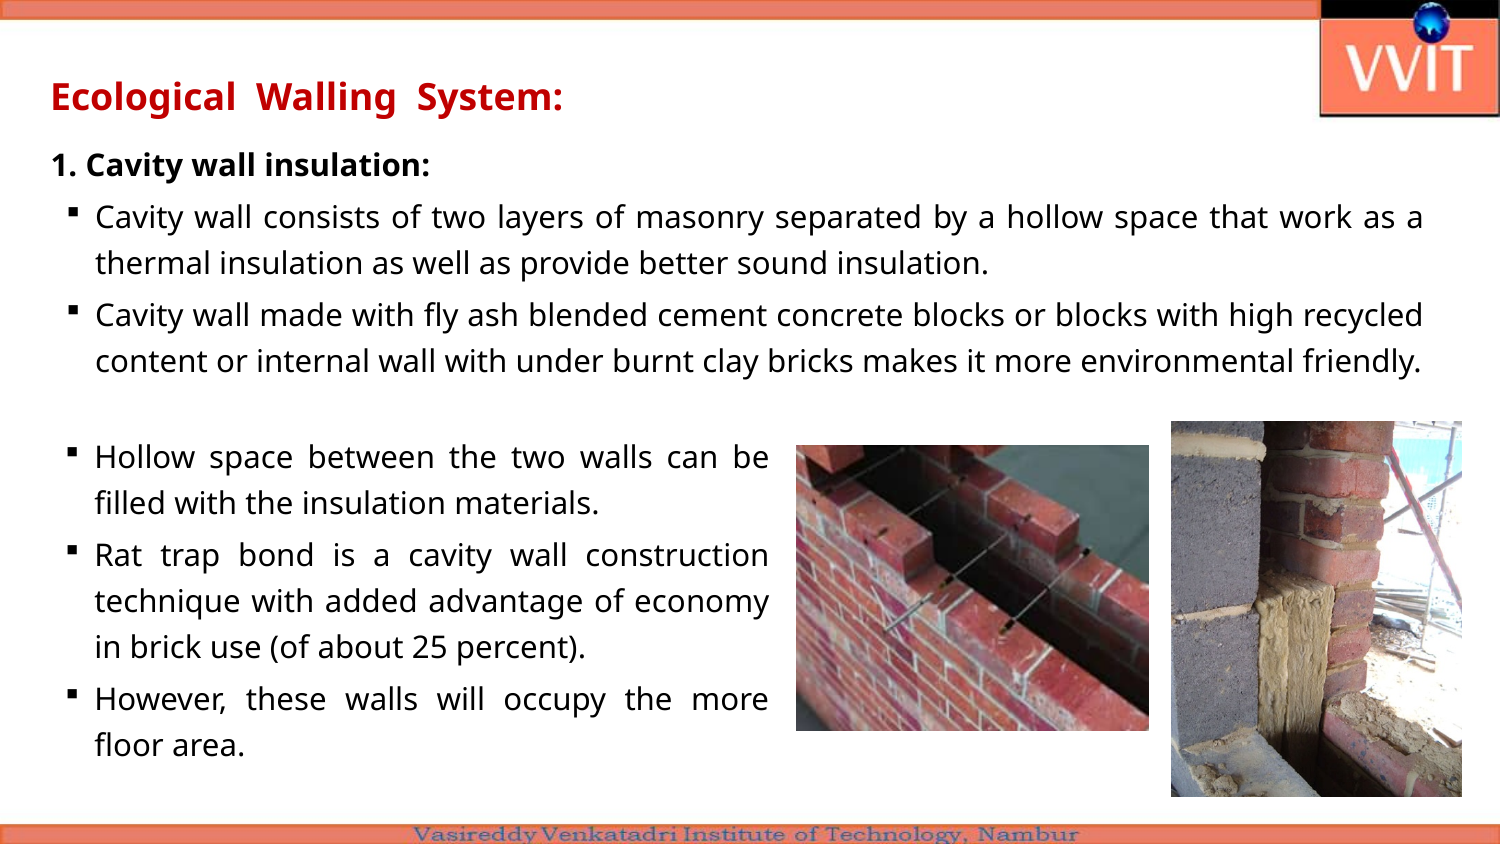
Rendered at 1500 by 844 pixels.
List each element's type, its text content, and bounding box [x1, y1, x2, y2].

text_box Hollow space between the two walls can be filled with the insulation materials. Rat trap bond is a cavity wall construction technique with added advantage of economy in brick use (of about 25 percent). However, these walls will occupy the more floor area. [35, 421, 786, 770]
text_box Ecological Walling System: [35, 65, 1231, 126]
picture [0, 0, 1500, 844]
list 1. Cavity wall insulation: Cavity wall consists of two layers of masonry separated by a hollow space that work as a thermal insulation as well as provide better sound insulation. Cavity wall made with fly ash blended cement concrete blocks or blocks with high recycled content or internal wall with under burnt clay bricks makes it more environmental friendly. [35, 128, 1442, 434]
